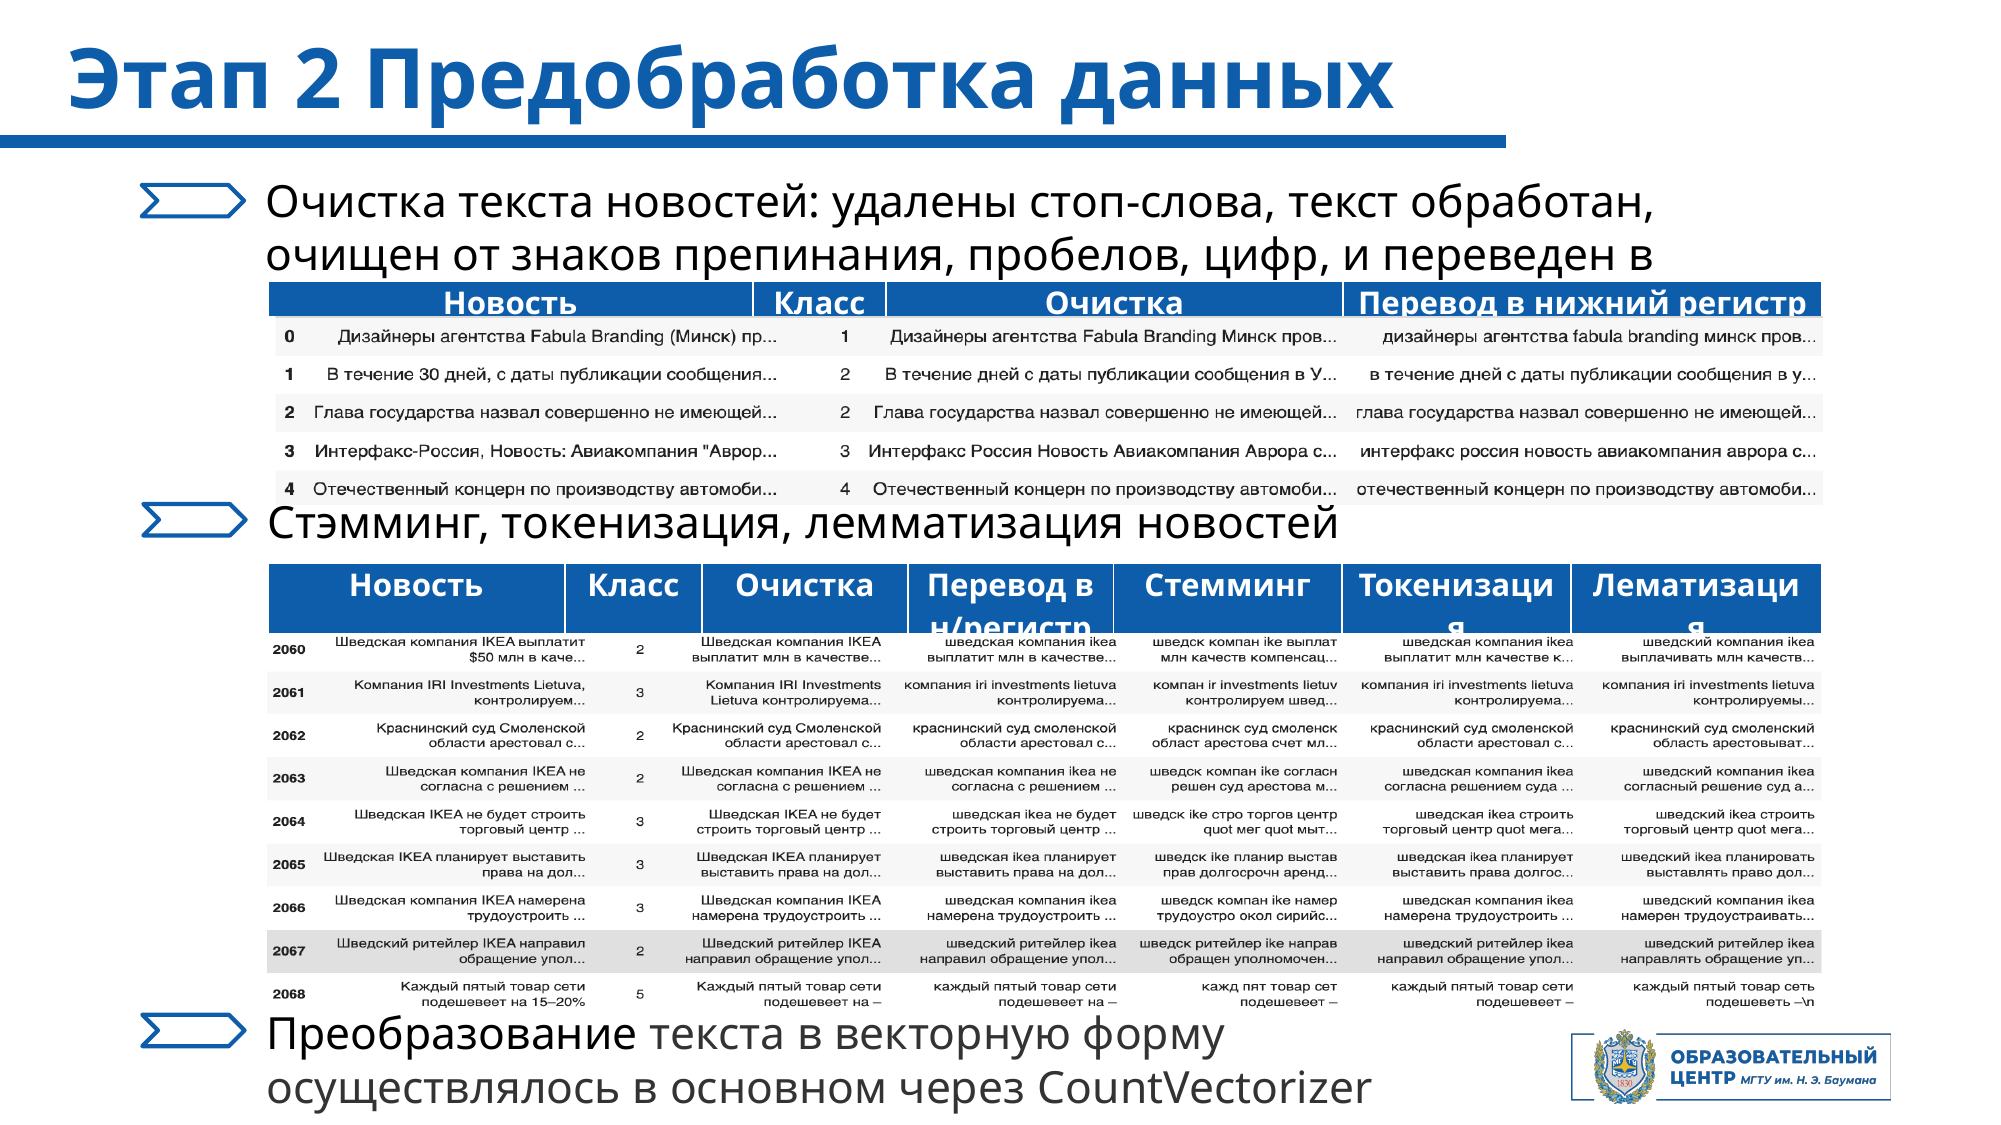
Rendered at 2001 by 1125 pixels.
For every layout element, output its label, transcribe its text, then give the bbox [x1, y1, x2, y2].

table_header Новость [269, 564, 564, 632]
text_box [142, 1014, 245, 1047]
table_header Класс [566, 564, 701, 632]
table_header Токенизация [1343, 564, 1570, 632]
text_box Преобразование текста в векторную форму осуществлялось в основном через CountVectorizer [246, 995, 1591, 1102]
picture [1571, 1029, 1891, 1104]
text_box Стэмминг, токенизация, лемматизация новостей [247, 484, 1435, 558]
table_header Новость [269, 282, 752, 313]
table_header Очистка [703, 564, 907, 632]
table_header Класс [754, 282, 885, 313]
picture [267, 316, 1823, 506]
text_box Очистка текста новостей: удалены стоп-слова, текст обработан, очищен от знаков препинания, пробелов, цифр, и переведен в нижний регистр [245, 162, 1843, 281]
table_header Очистка [887, 282, 1342, 313]
table_header Лематизация [1572, 564, 1821, 632]
table_header Перевод в нижний регистр [1344, 282, 1821, 313]
text_box [141, 184, 245, 217]
text_box [143, 503, 246, 536]
table_header Стемминг [1114, 564, 1341, 632]
picture [267, 633, 1823, 1012]
table_header Перевод в н/регистр [909, 564, 1113, 632]
text_box Этап 2 Предобработка данных [47, 15, 1966, 134]
